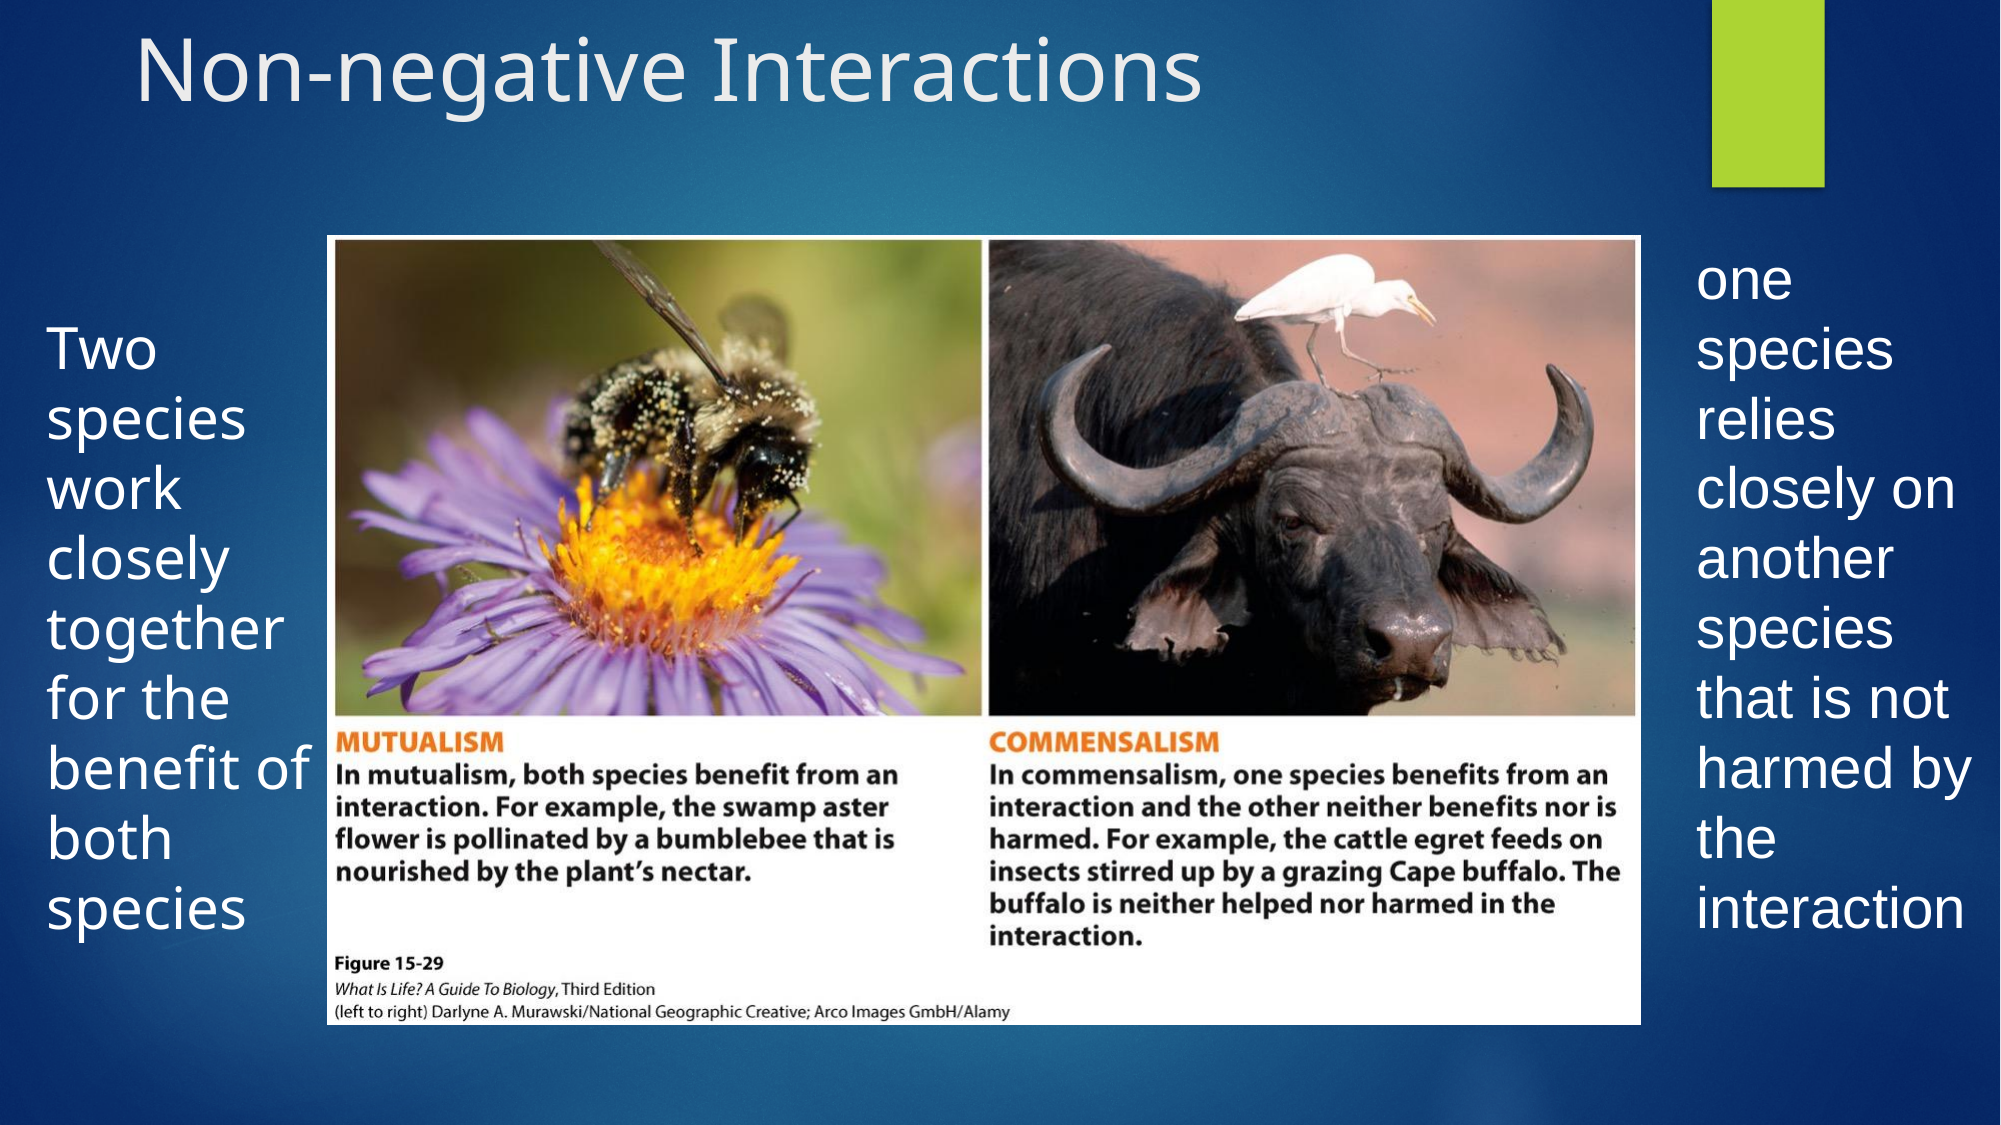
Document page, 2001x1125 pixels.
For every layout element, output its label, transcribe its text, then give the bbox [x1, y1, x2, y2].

text_box one species relies closely on another species that is not harmed by the interaction [1681, 233, 2000, 956]
picture [0, 0, 2001, 1125]
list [327, 235, 1641, 1026]
text_box Two species work closely together for the benefit of both species [31, 304, 321, 956]
title Non-negative Interactions [118, 6, 1661, 236]
